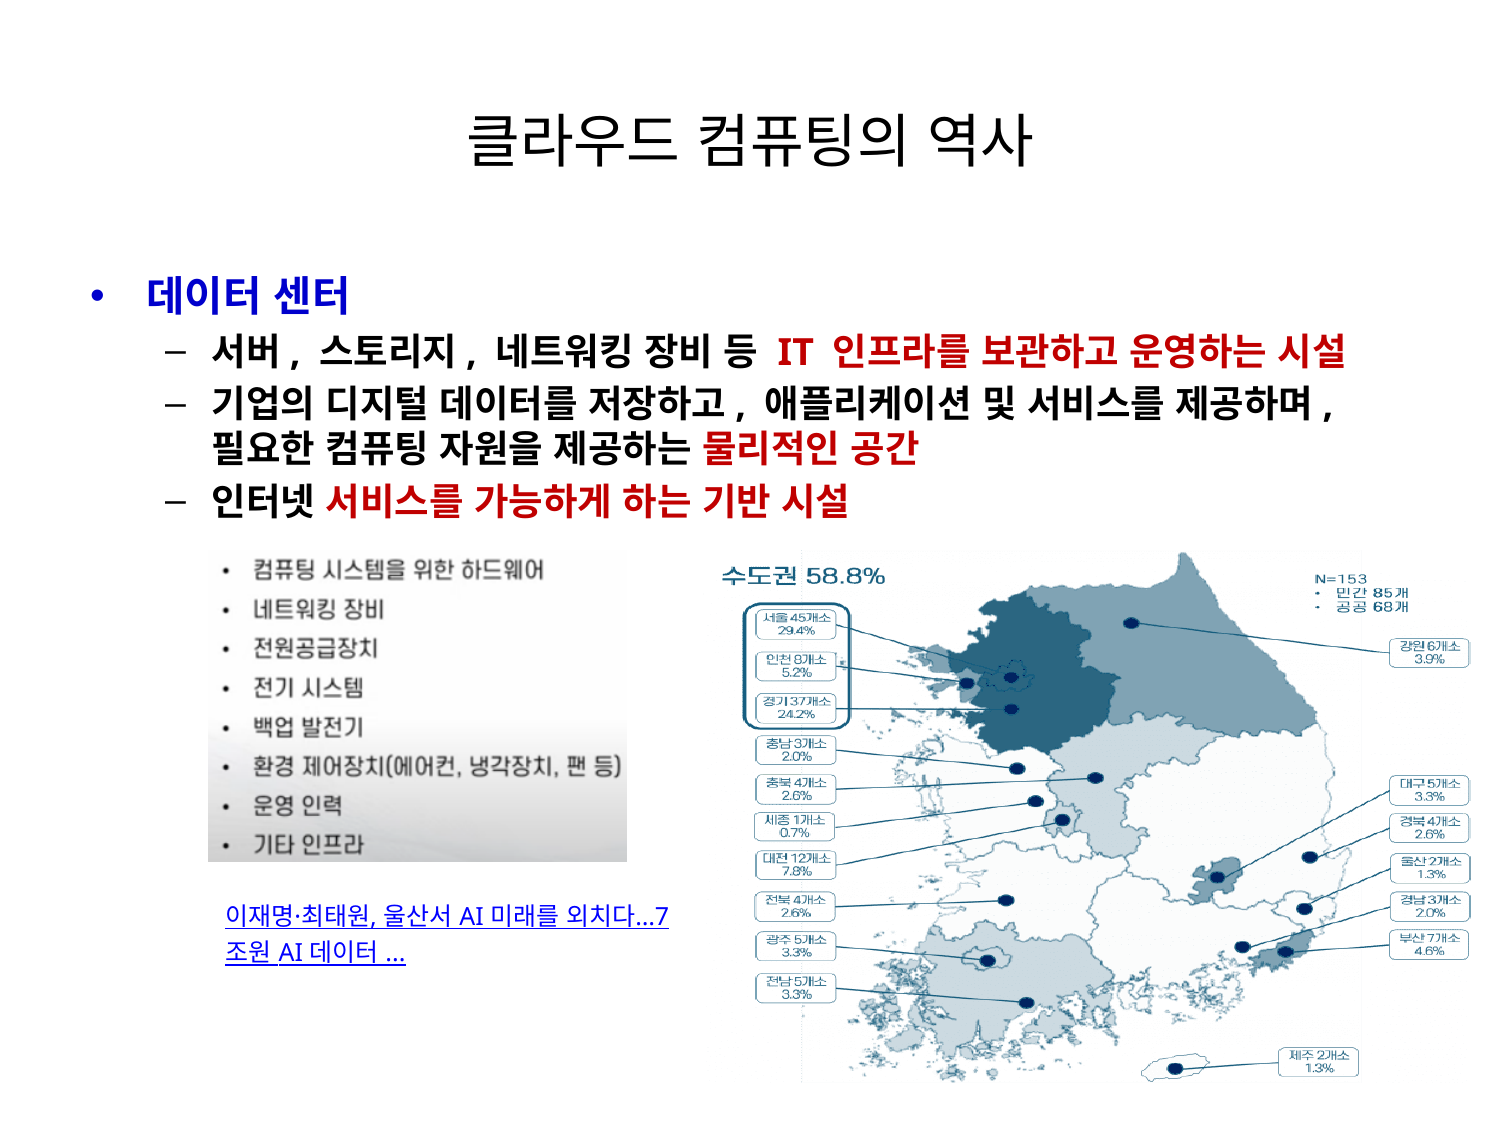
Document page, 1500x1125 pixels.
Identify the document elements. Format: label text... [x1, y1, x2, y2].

picture [208, 550, 628, 863]
picture [702, 550, 1472, 1083]
text_box 이재명·최태원, 울산서 AI 미래를 외치다…7조원 AI 데이터 ... [210, 893, 697, 1015]
list 데이터 센터 서버, 스토리지, 네트워킹 장비 등 IT 인프라를 보관하고 운영하는 시설 기업의 디지털 데이터를 저장하고, 애플리케이션 및 서비스를 제공하며, 필요한 컴퓨팅 자원을 제공하는 물리적인 공간 인터넷 서비스를 가능하게 하는 기반 시설 [75, 262, 1425, 1005]
title 클라우드 컴퓨팅의 역사 [75, 45, 1425, 233]
